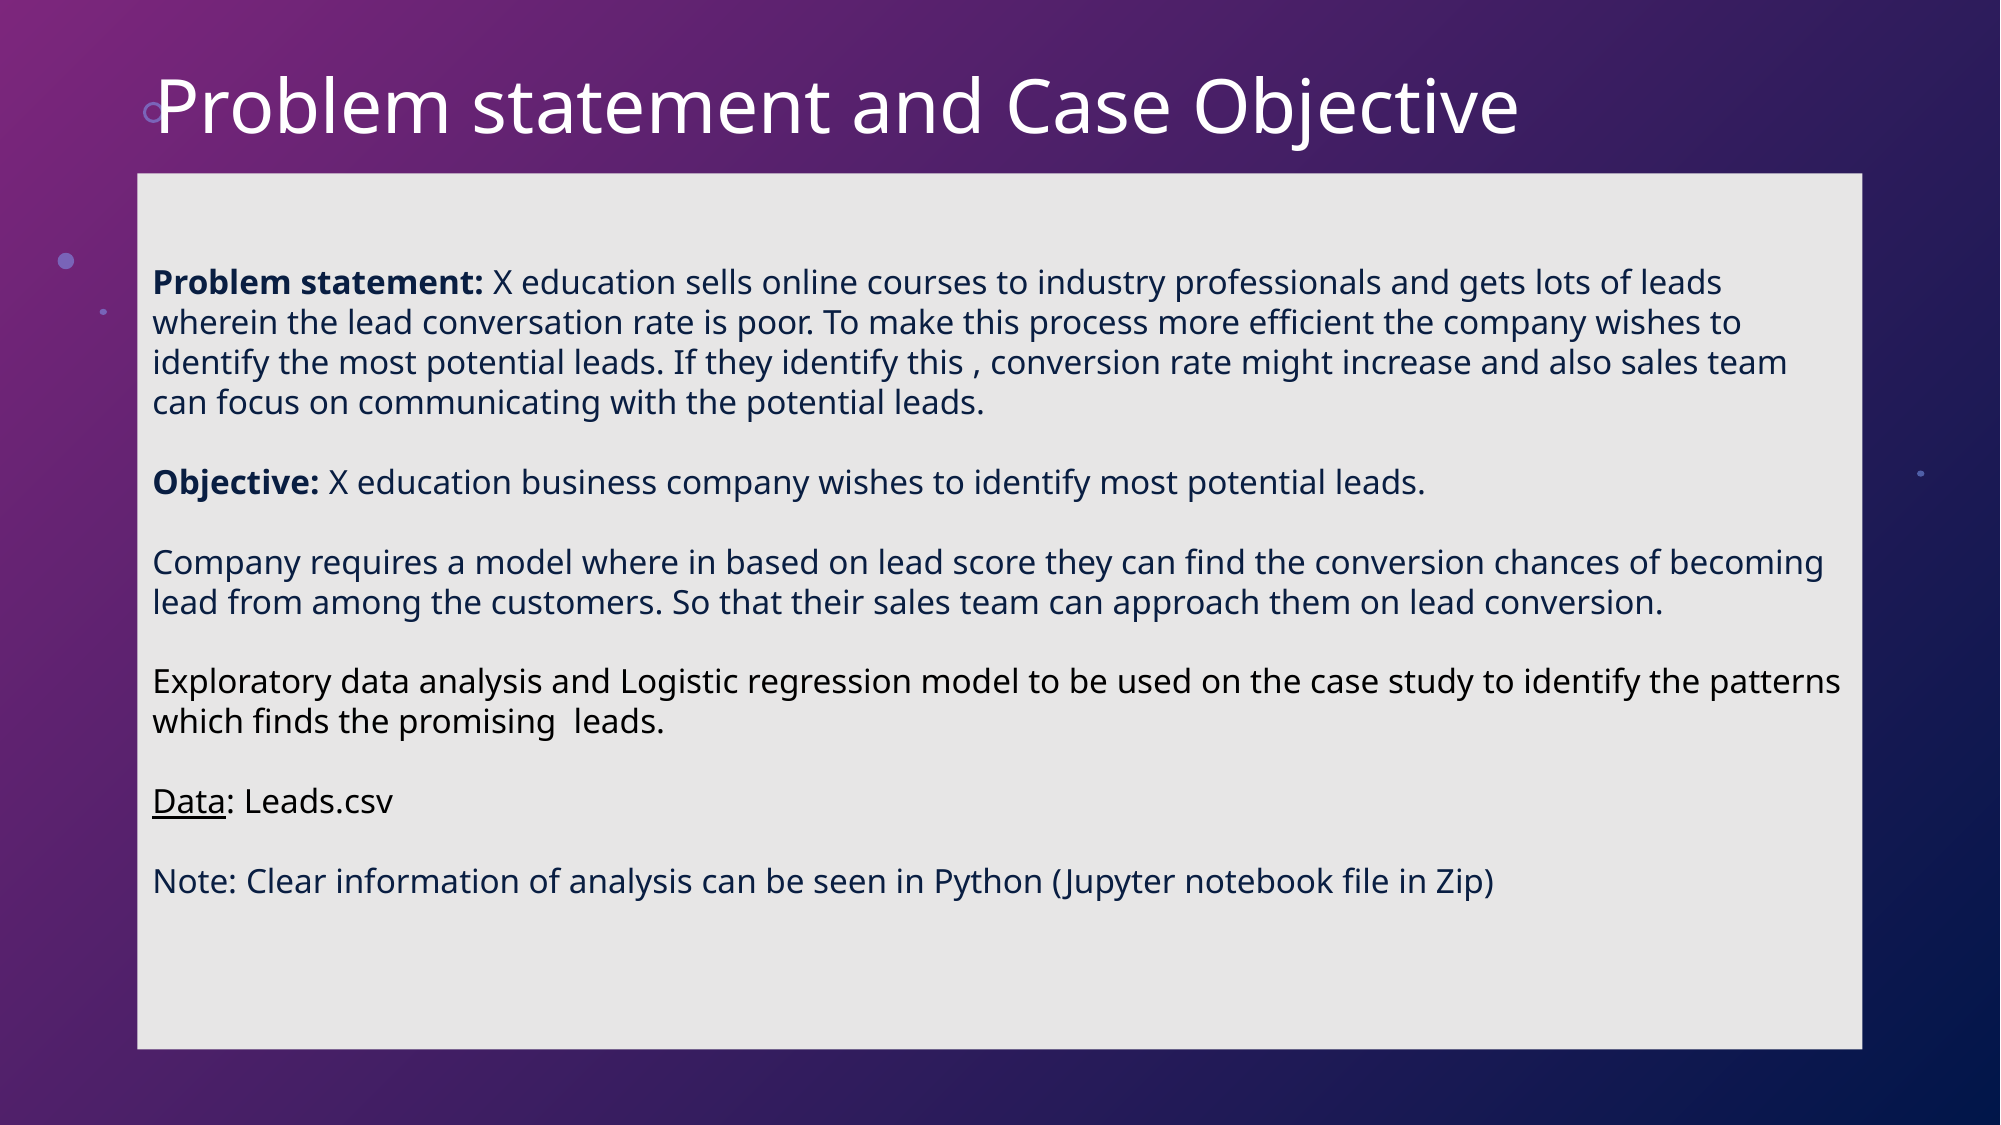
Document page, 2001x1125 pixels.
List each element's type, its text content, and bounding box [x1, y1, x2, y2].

title Problem statement and Case Objective [139, 59, 1865, 160]
list Problem statement: X education sells online courses to industry professionals and gets lots of leads wherein the lead conversation rate is poor. To make this process more efficient the company wishes to identify the most potential leads. If they identify this , conversion rate might increase and also sales team can focus on communicating with the potential leads. Objective: X education business company wishes to identify most potential leads. Company requires a model where in based on lead score they can find the conversion chances of becoming lead from among the customers. So that their sales team can approach them on lead conversion. Exploratory data analysis and Logistic regression model to be used on the case study to identify the patterns which finds the promising leads. Data: Leads.csv Note: Clear information of analysis can be seen in Python (Jupyter notebook file in Zip) [137, 173, 1863, 1050]
